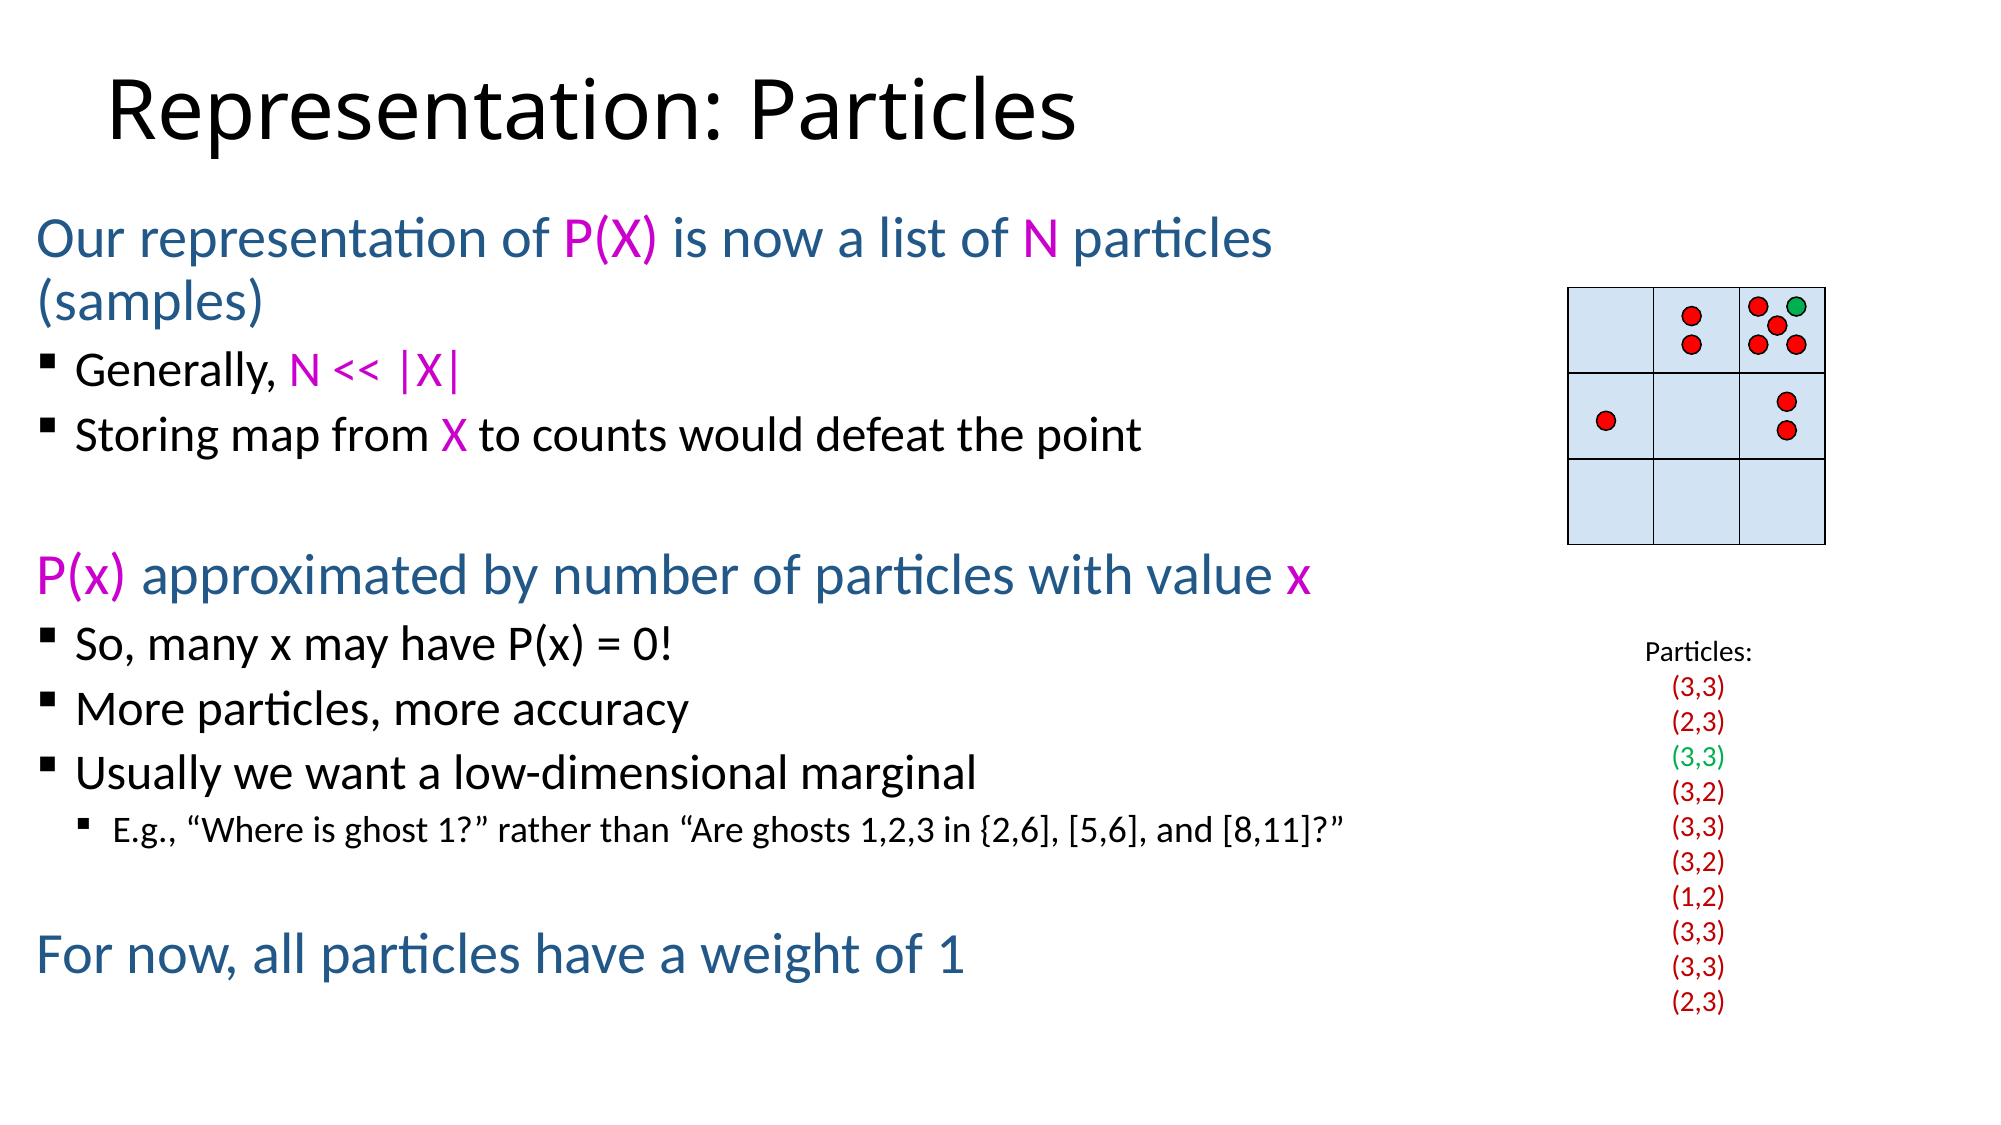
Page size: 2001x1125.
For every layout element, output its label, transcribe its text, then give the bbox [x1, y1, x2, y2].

list Our representation of P(X) is now a list of N particles (samples) Generally, N << |X| Storing map from X to counts would defeat the point P(x) approximated by number of particles with value x So, many x may have P(x) = 0! More particles, more accuracy Usually we want a low-dimensional marginal E.g., “Where is ghost 1?” rather than “Are ghosts 1,2,3 in {2,6], [5,6], and [8,11]?” For now, all particles have a weight of 1 [22, 200, 1483, 1125]
text_box Particles: (3,3) (2,3) (3,3) (3,2) (3,3) (3,2) (1,2) (3,3) (3,3) (2,3) [1630, 624, 1787, 1025]
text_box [1567, 287, 1825, 545]
title Representation: Particles [90, 60, 1816, 164]
